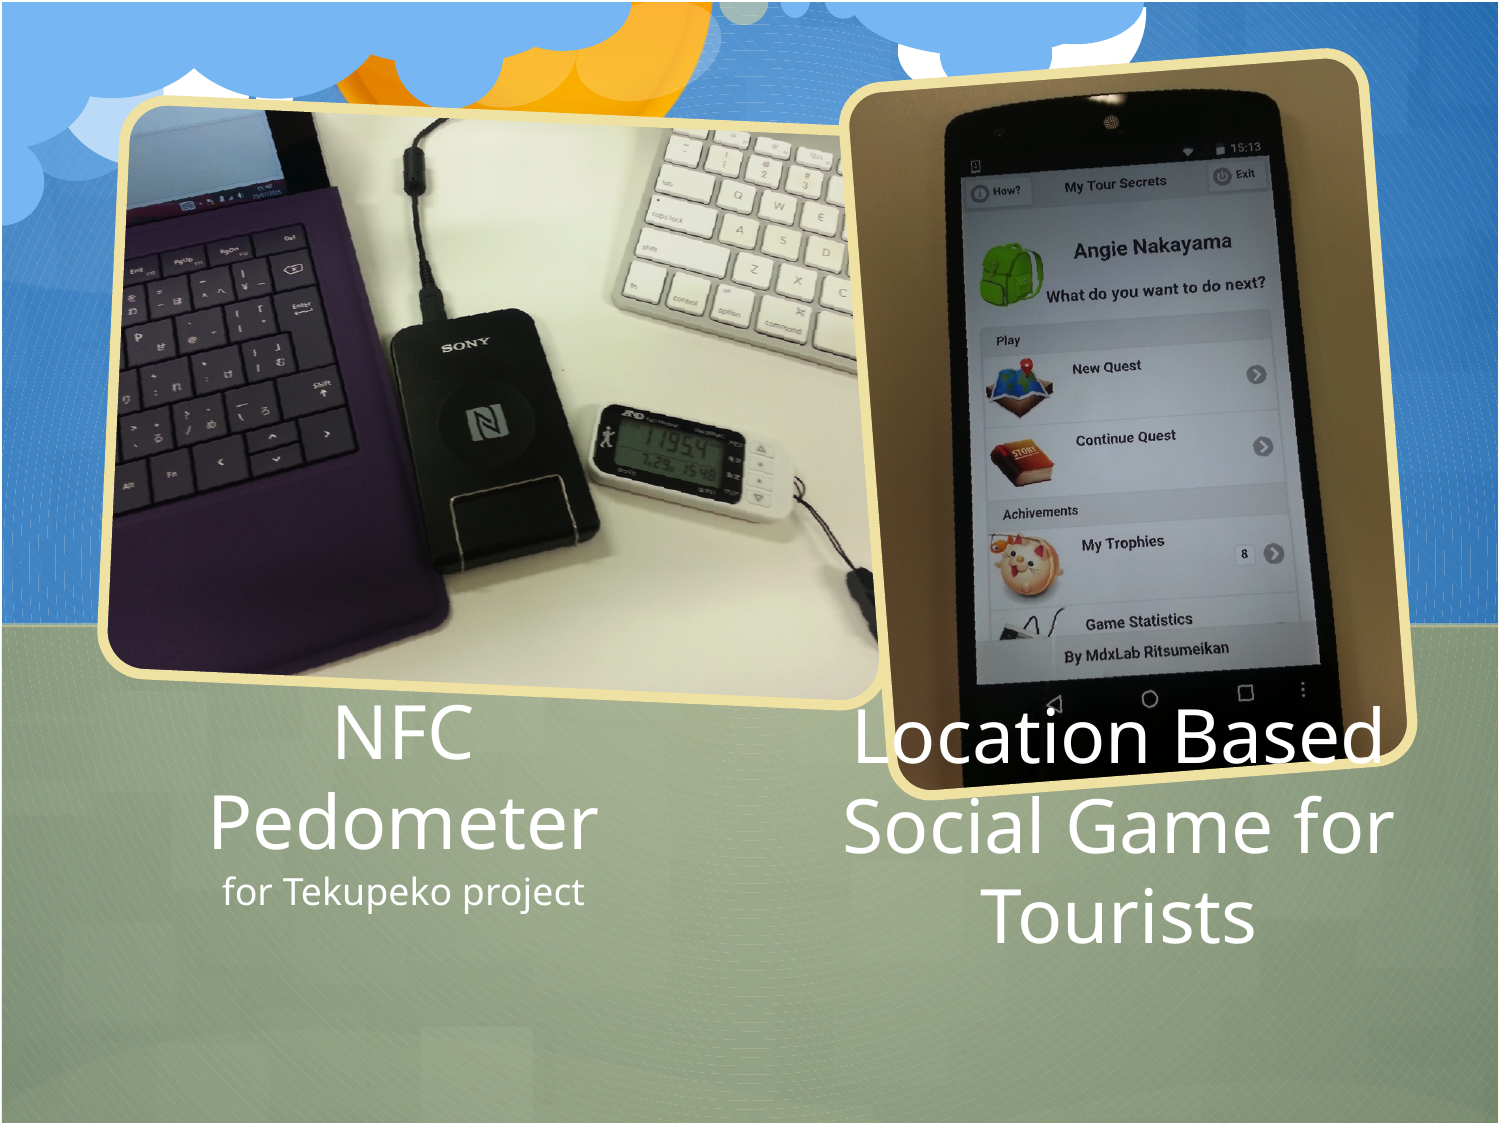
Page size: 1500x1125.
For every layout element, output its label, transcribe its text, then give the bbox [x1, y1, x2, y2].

picture [293, 55, 428, 106]
text_box Location Based Social Game for Tourists [750, 701, 1489, 966]
title NFC Pedometer [116, 753, 691, 873]
list for Tekupeko project [116, 873, 691, 989]
picture [2, 2, 1498, 696]
